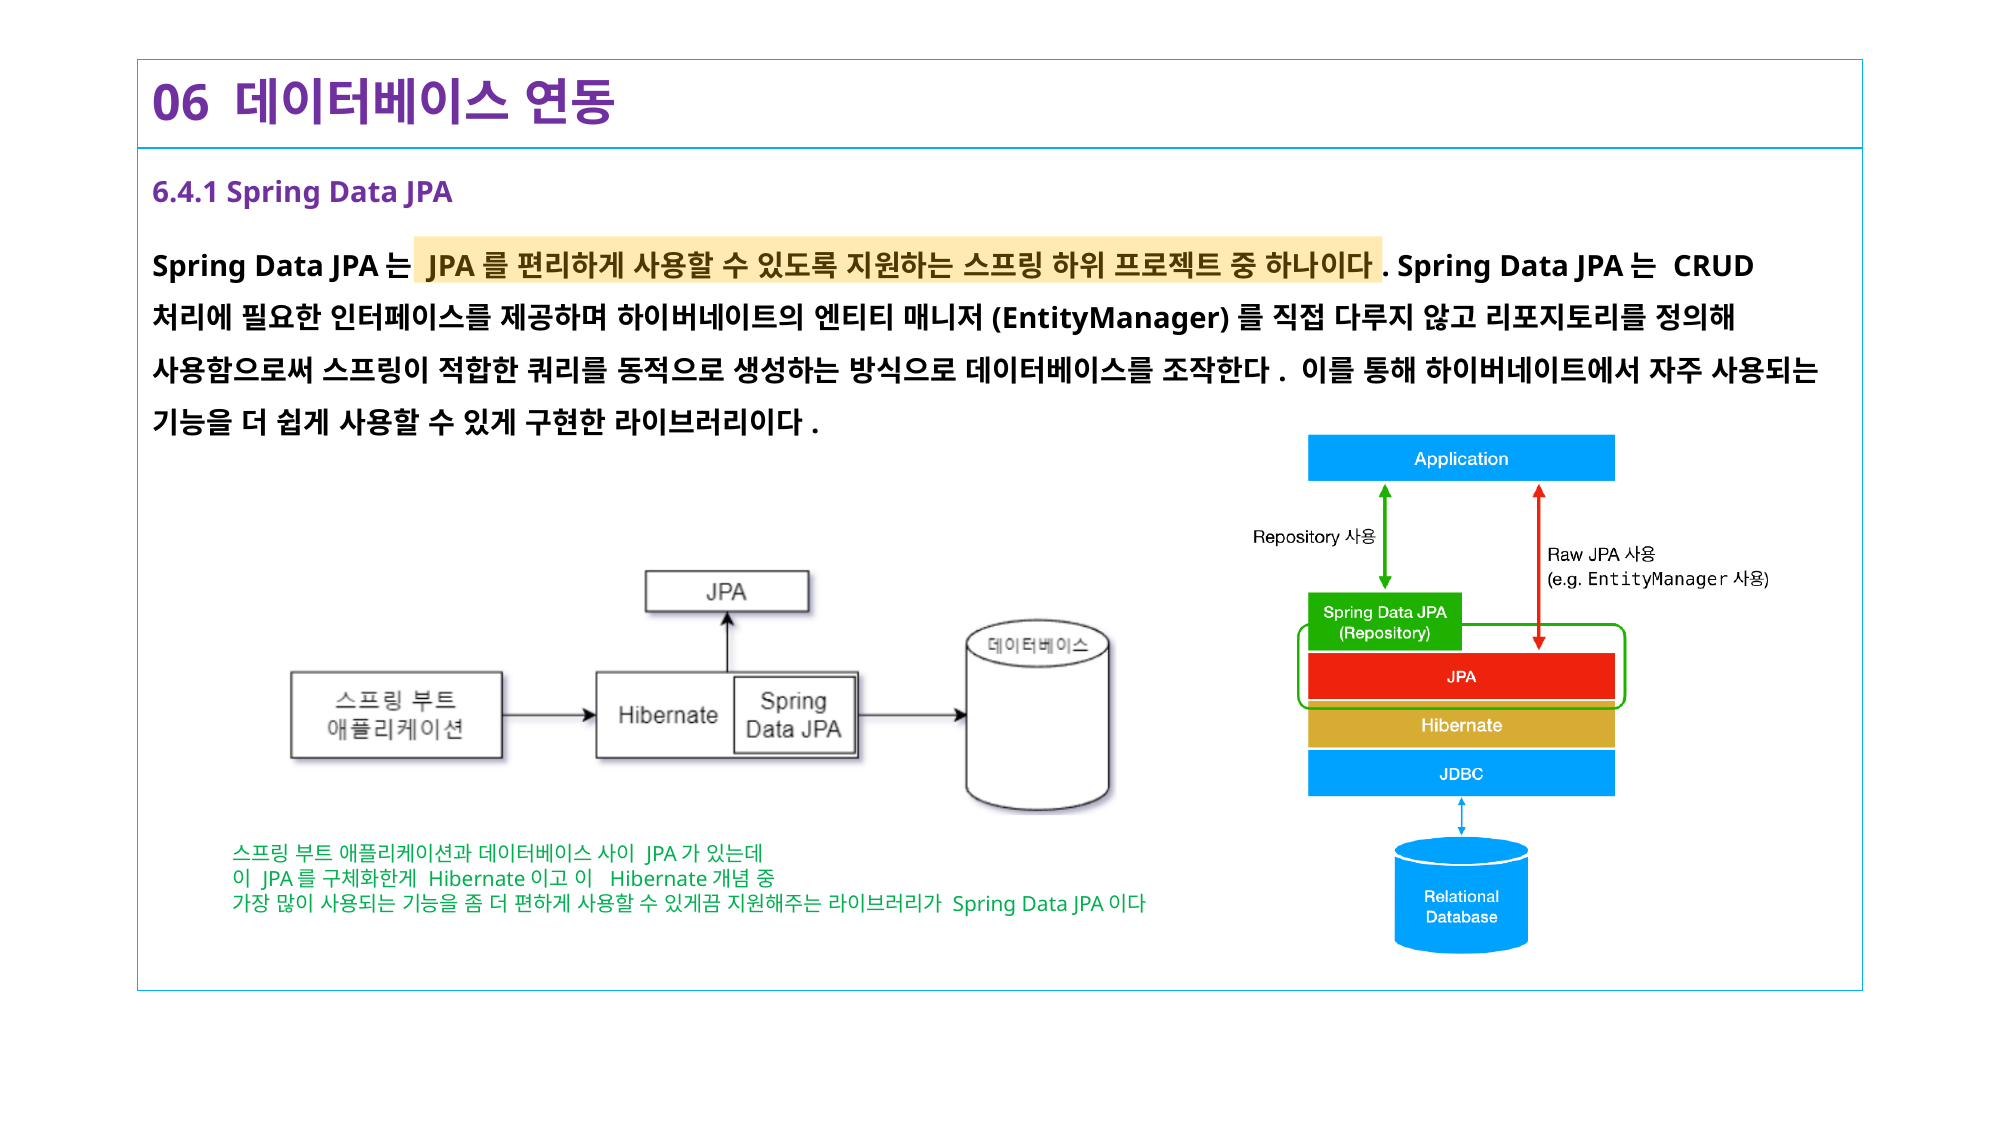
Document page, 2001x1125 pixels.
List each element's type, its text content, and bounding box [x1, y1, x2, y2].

text_box [413, 235, 1383, 284]
picture [260, 540, 1153, 834]
text_box 스프링 부트 애플리케이션과 데이터베이스 사이 JPA가 있는데 이 JPA를 구체화한게 Hibernate이고 이 Hibernate개념 중 가장 많이 사용되는 기능을 좀 더 편하게 사용할 수 있게끔 지원해주는 라이브러리가 Spring Data JPA이다 [218, 833, 1162, 924]
list 6.4.1 Spring Data JPA Spring Data JPA는 JPA를 편리하게 사용할 수 있도록 지원하는 스프링 하위 프로젝트 중 하나이다. Spring Data JPA는 CRUD 처리에 필요한 인터페이스를 제공하며 하이버네이트의 엔티티 매니저(EntityManager)를 직접 다루지 않고 리포지토리를 정의해 사용함으로써 스프링이 적합한 쿼리를 동적으로 생성하는 방식으로 데이터베이스를 조작한다. 이를 통해 하이버네이트에서 자주 사용되는 기능을 더 쉽게 사용할 수 있게 구현한 라이브러리이다. [137, 148, 1863, 991]
title 06 데이터베이스 연동 [137, 59, 1863, 148]
picture [1247, 422, 1777, 963]
